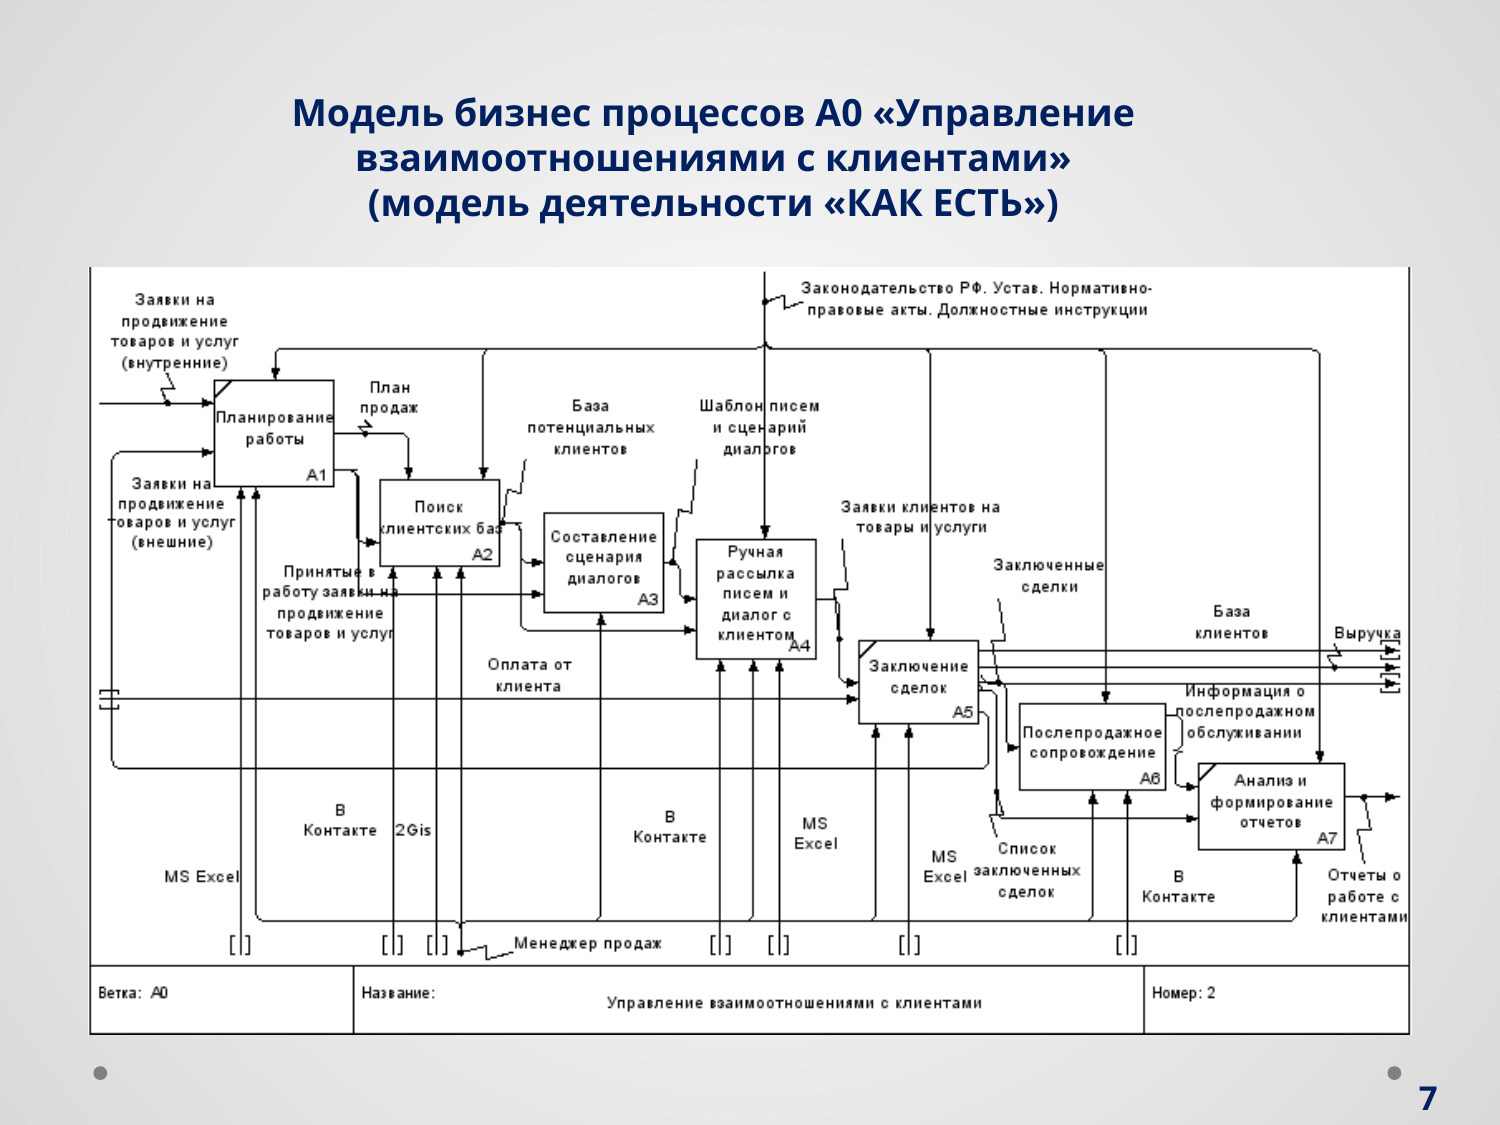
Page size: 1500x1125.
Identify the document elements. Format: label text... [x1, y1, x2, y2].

slide_number 7 [1128, 1069, 1453, 1125]
picture [87, 266, 1413, 1036]
title Модель бизнес процессов А0 «Управление взаимоотношениями с клиентами» (модель деятельности «КАК ЕСТЬ») [58, 54, 1369, 232]
